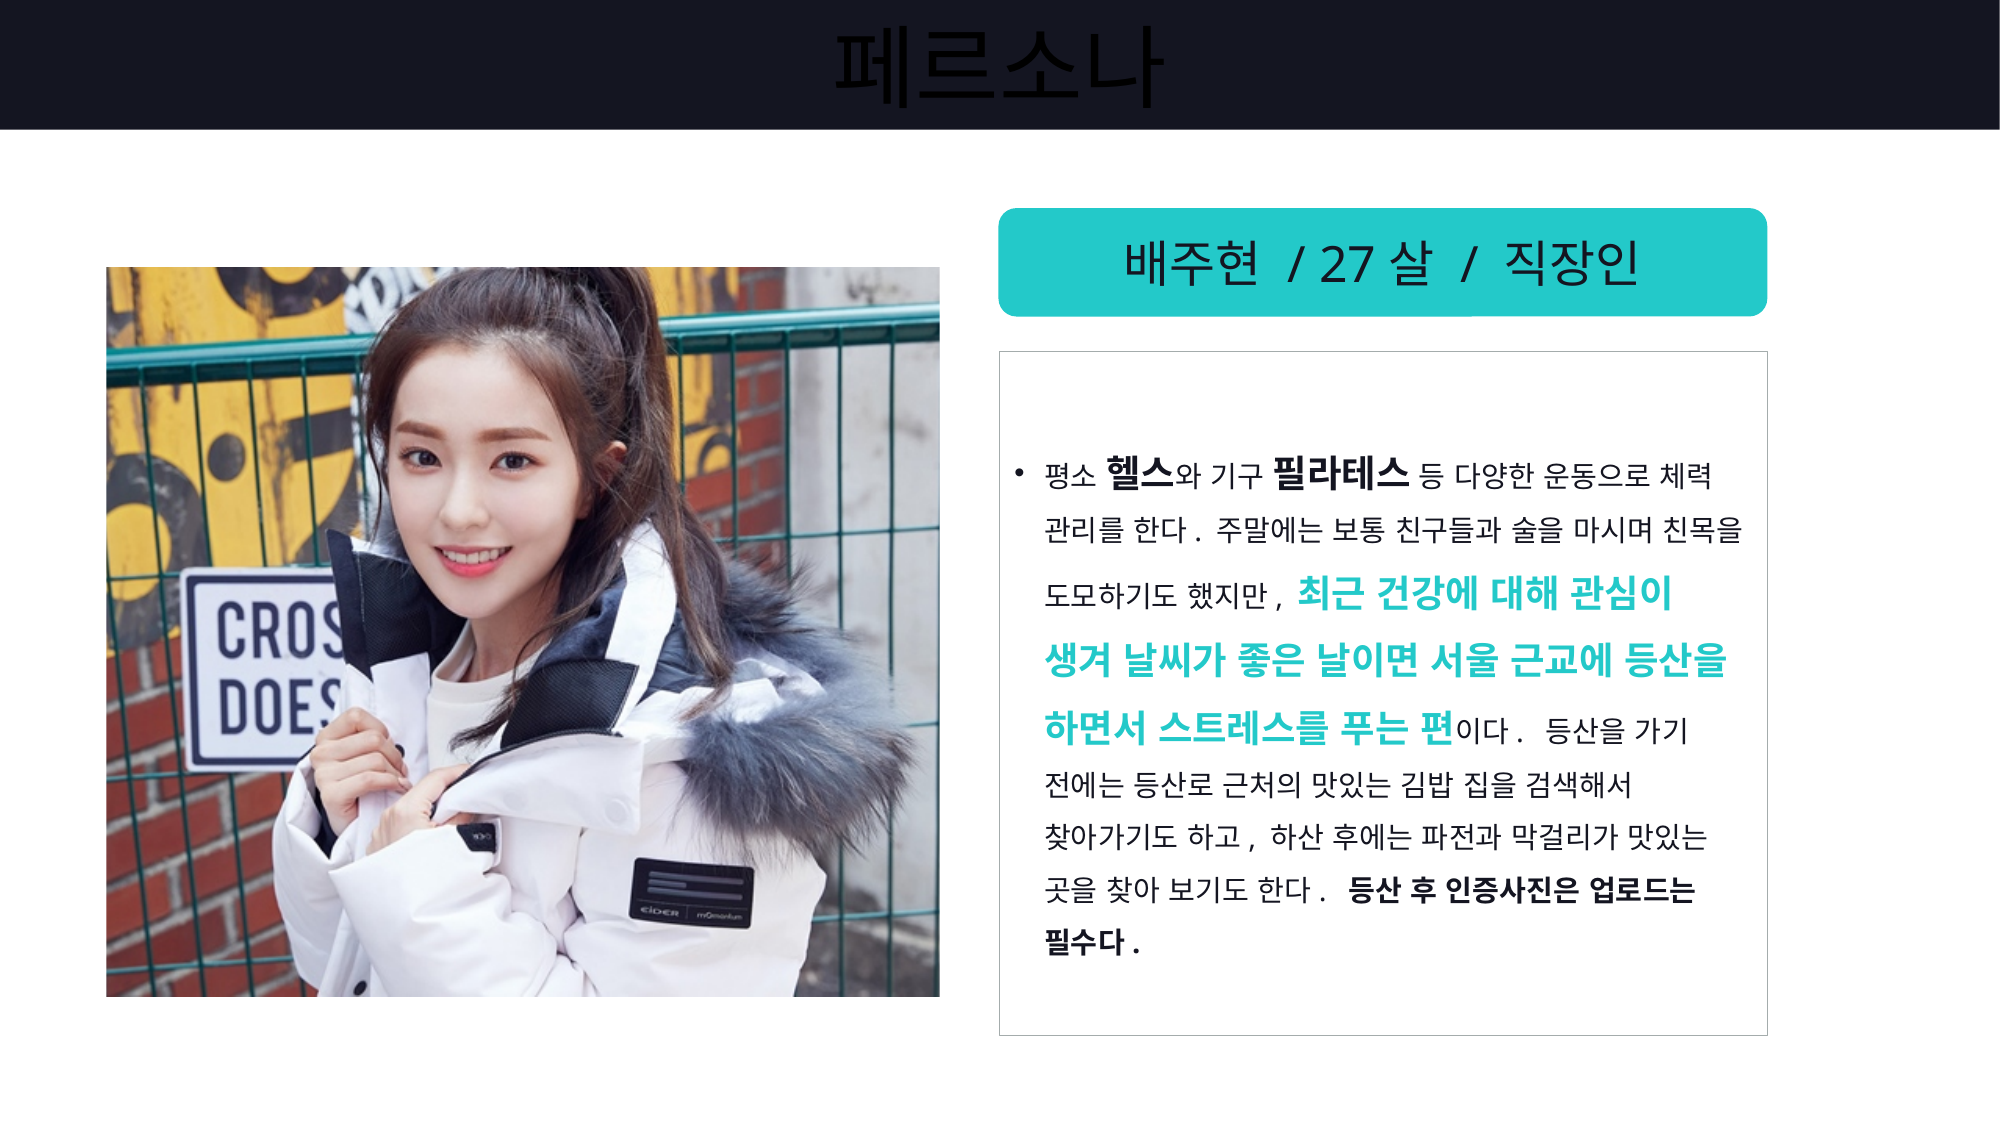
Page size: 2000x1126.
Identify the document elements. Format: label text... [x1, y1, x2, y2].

picture [106, 267, 940, 998]
text_box 배주현 / 27살 / 직장인 [996, 205, 1770, 319]
text_box 평소 헬스와 기구 필라테스 등 다양한 운동으로 체력 관리를 한다. 주말에는 보통 친구들과 술을 마시며 친목을 도모하기도 했지만, 최근 건강에 대해 관심이 생겨 날씨가 좋은 날이면 서울 근교에 등산을 하면서 스트레스를 푸는 편이다. 등산을 가기 전에는 등산로 근처의 맛있는 김밥 집을 검색해서 찾아가기도 하고, 하산 후에는 파전과 막걸리가 맛있는 곳을 찾아 보기도 한다. 등산 후 인증사진은 업로드는 필수다. [998, 350, 1769, 1037]
title 페르소나 [0, 0, 2000, 130]
